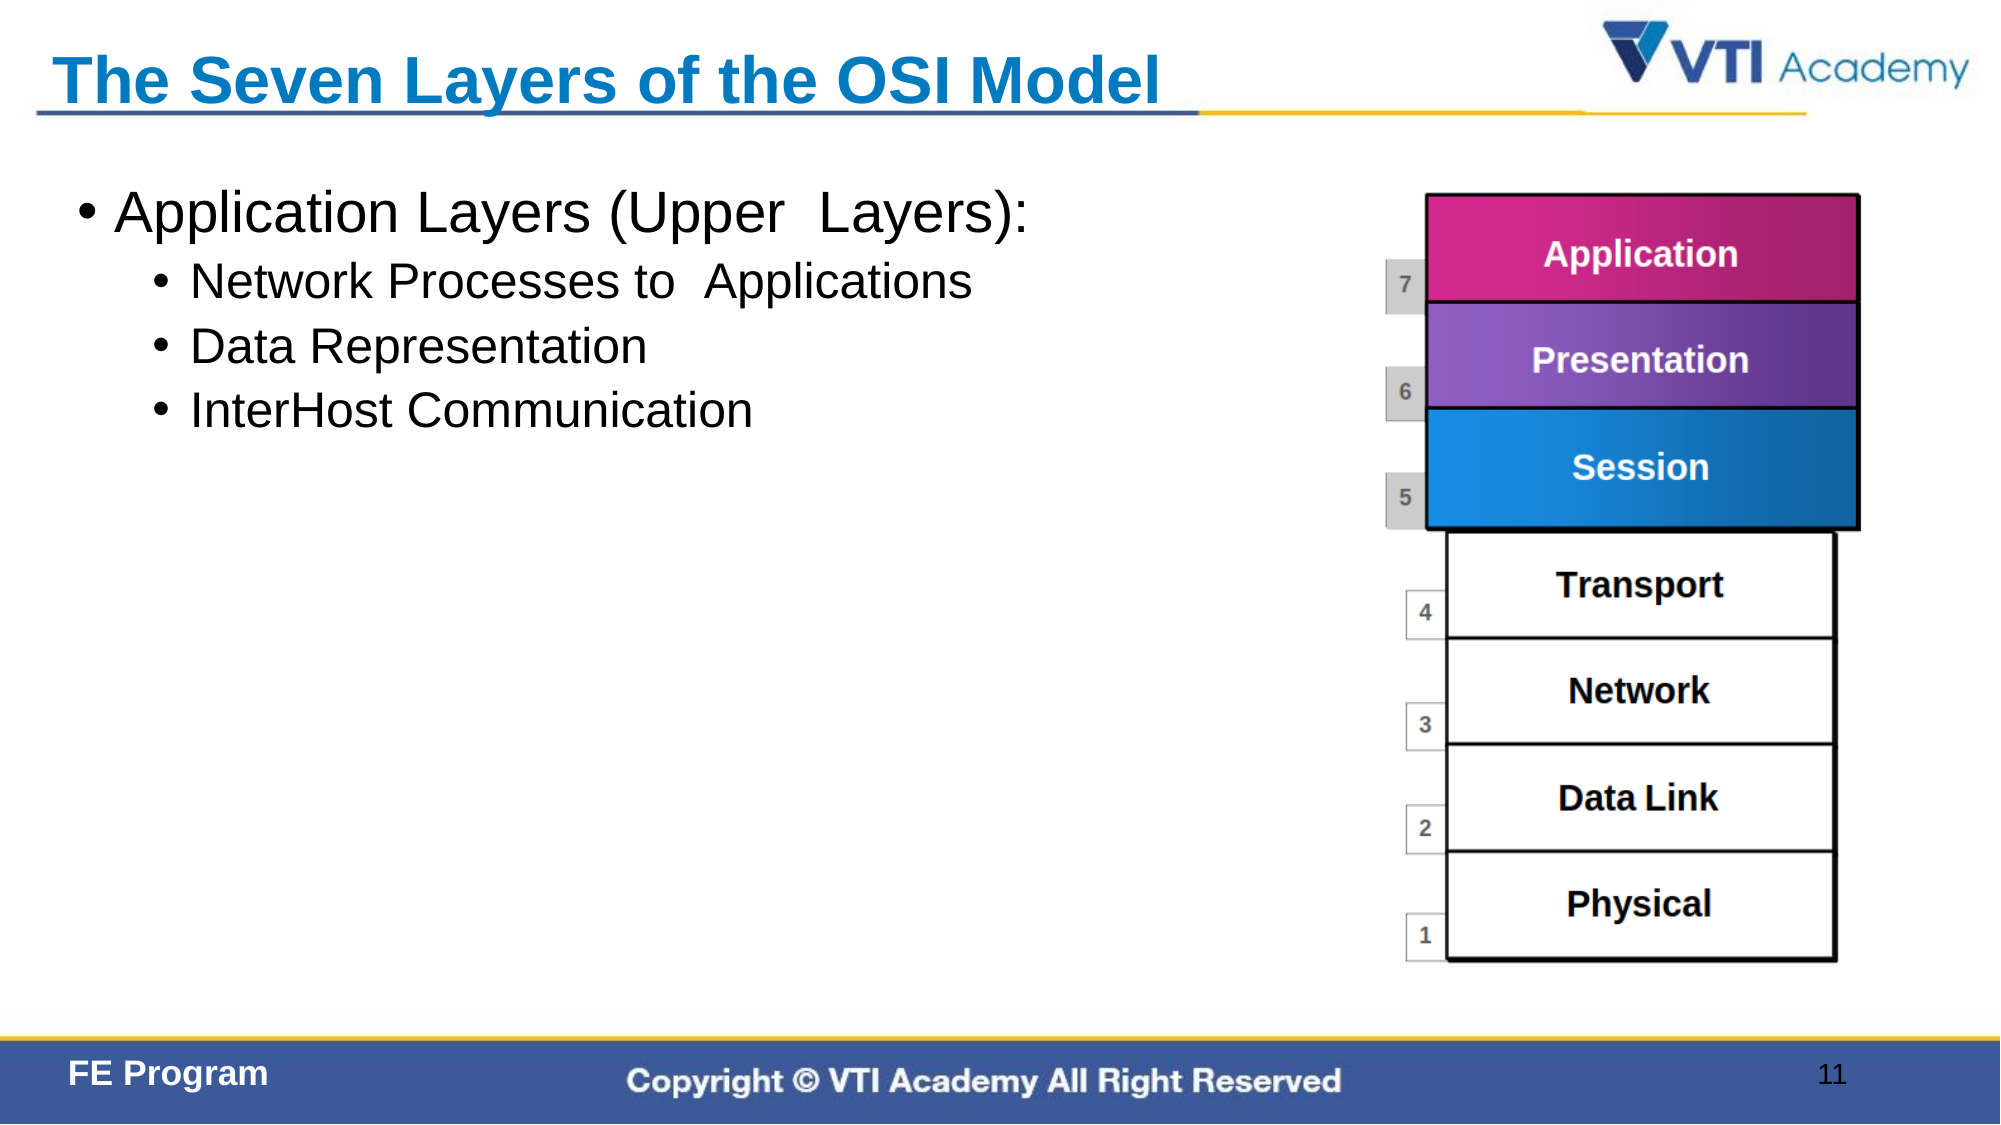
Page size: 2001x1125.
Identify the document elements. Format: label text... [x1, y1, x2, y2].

slide_number 11 [1412, 1042, 1863, 1103]
list Application Layers (Upper Layers): Network Processes to Applications Data Representation InterHost Communication [62, 174, 1788, 889]
title The Seven Layers of the OSI Model [37, 37, 1763, 127]
picture [0, 1, 2000, 1124]
